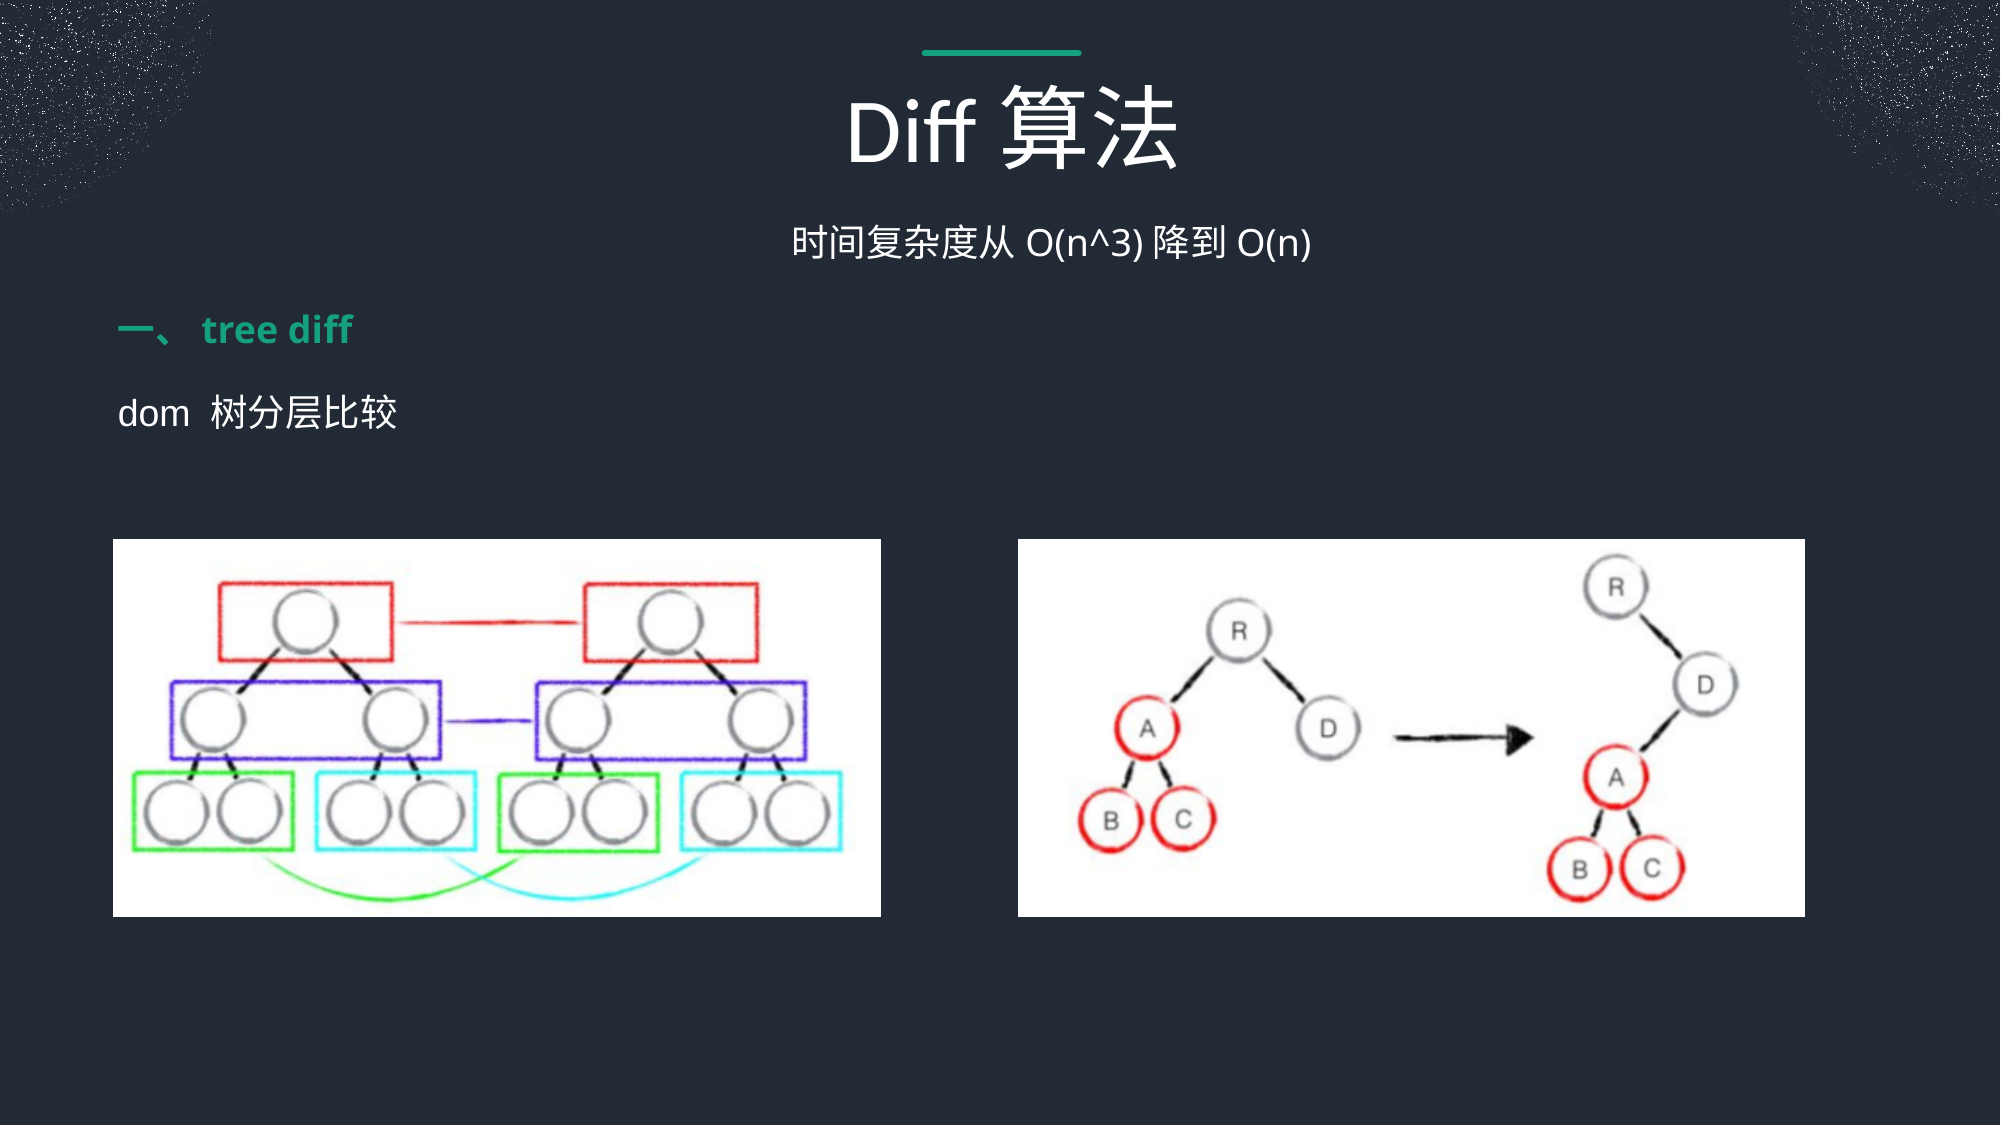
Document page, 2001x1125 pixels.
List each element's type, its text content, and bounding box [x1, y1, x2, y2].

text_box 一、tree diff [102, 298, 1805, 359]
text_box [443, 66, 1581, 231]
text_box dom 树分层比较 [103, 381, 413, 442]
picture [113, 539, 881, 917]
text_box 时间复杂度从O(n^3)降到O(n) [776, 231, 1327, 272]
picture [1018, 539, 1805, 917]
